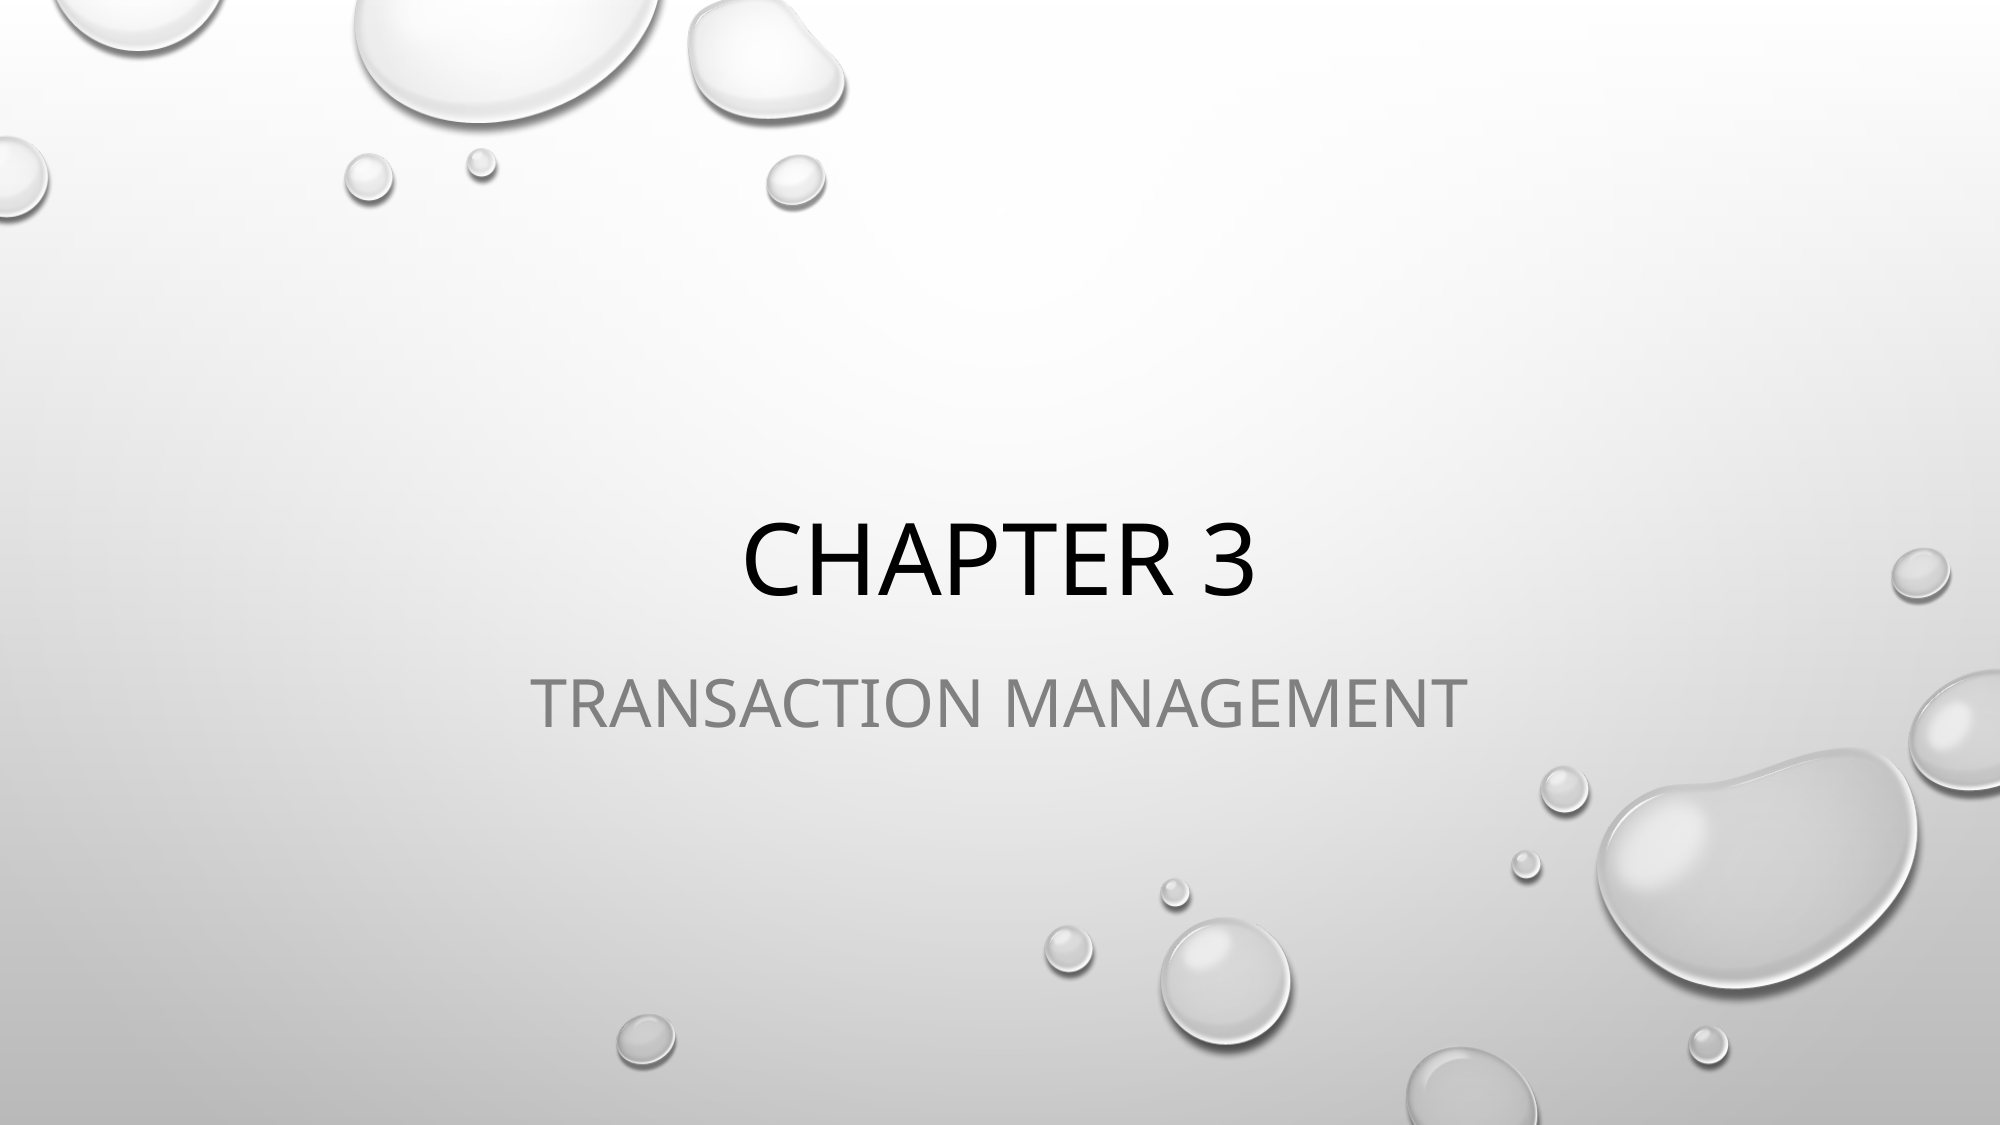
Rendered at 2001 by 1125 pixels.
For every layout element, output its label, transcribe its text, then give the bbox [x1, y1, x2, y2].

picture [0, 0, 2000, 1125]
title CHAPTER 3 [287, 213, 1713, 625]
subtitle Transaction management [287, 637, 1713, 863]
